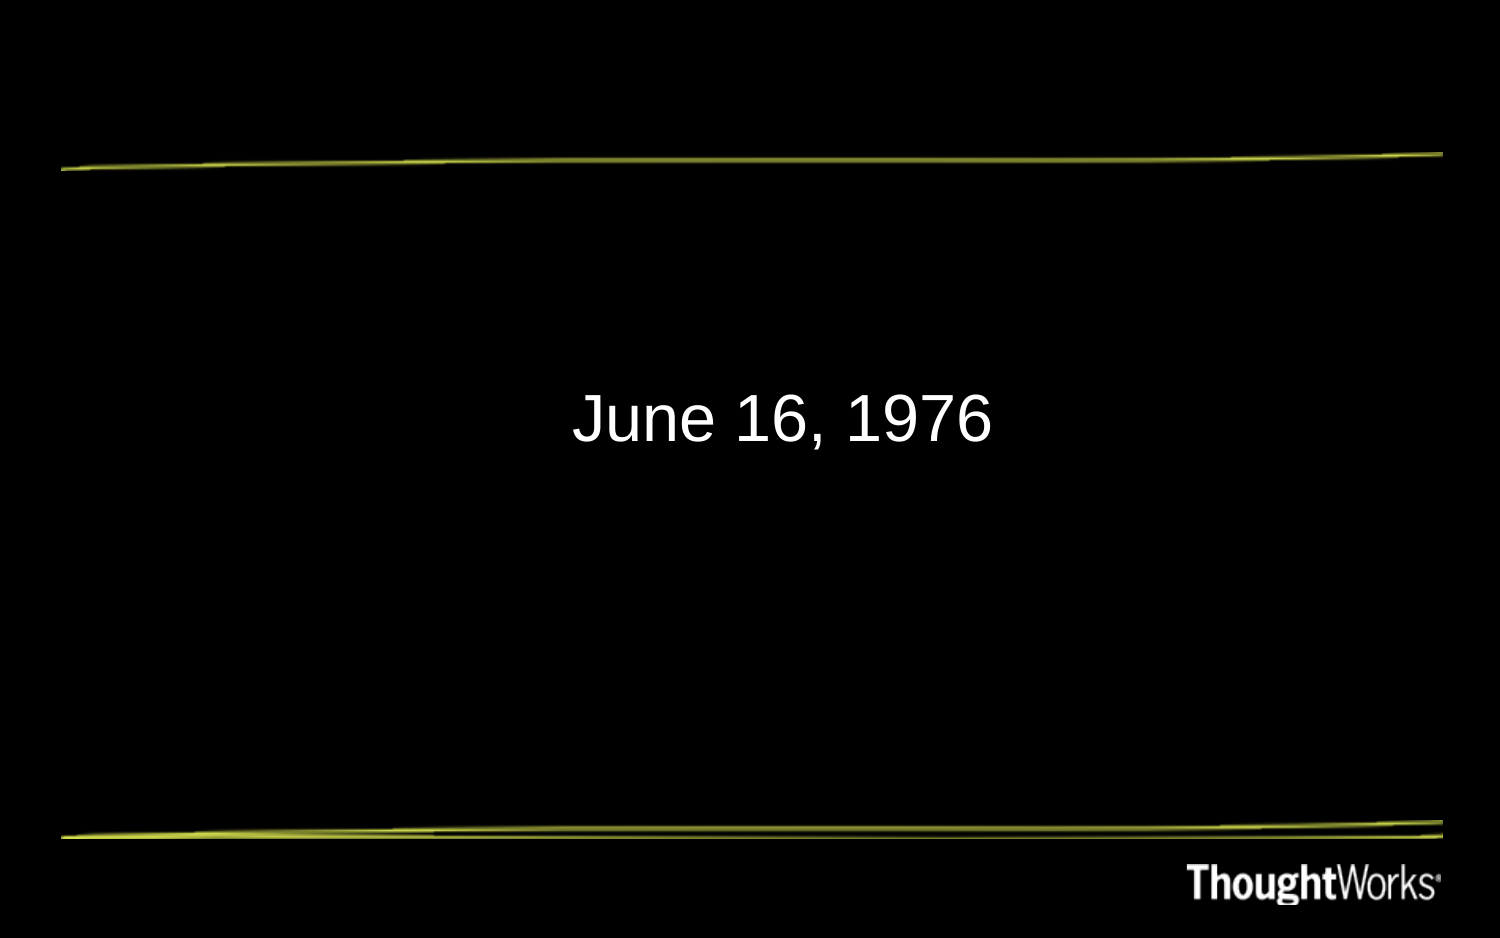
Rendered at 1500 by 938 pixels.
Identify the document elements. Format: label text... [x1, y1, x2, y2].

title June 16, 1976 [126, 374, 1441, 508]
